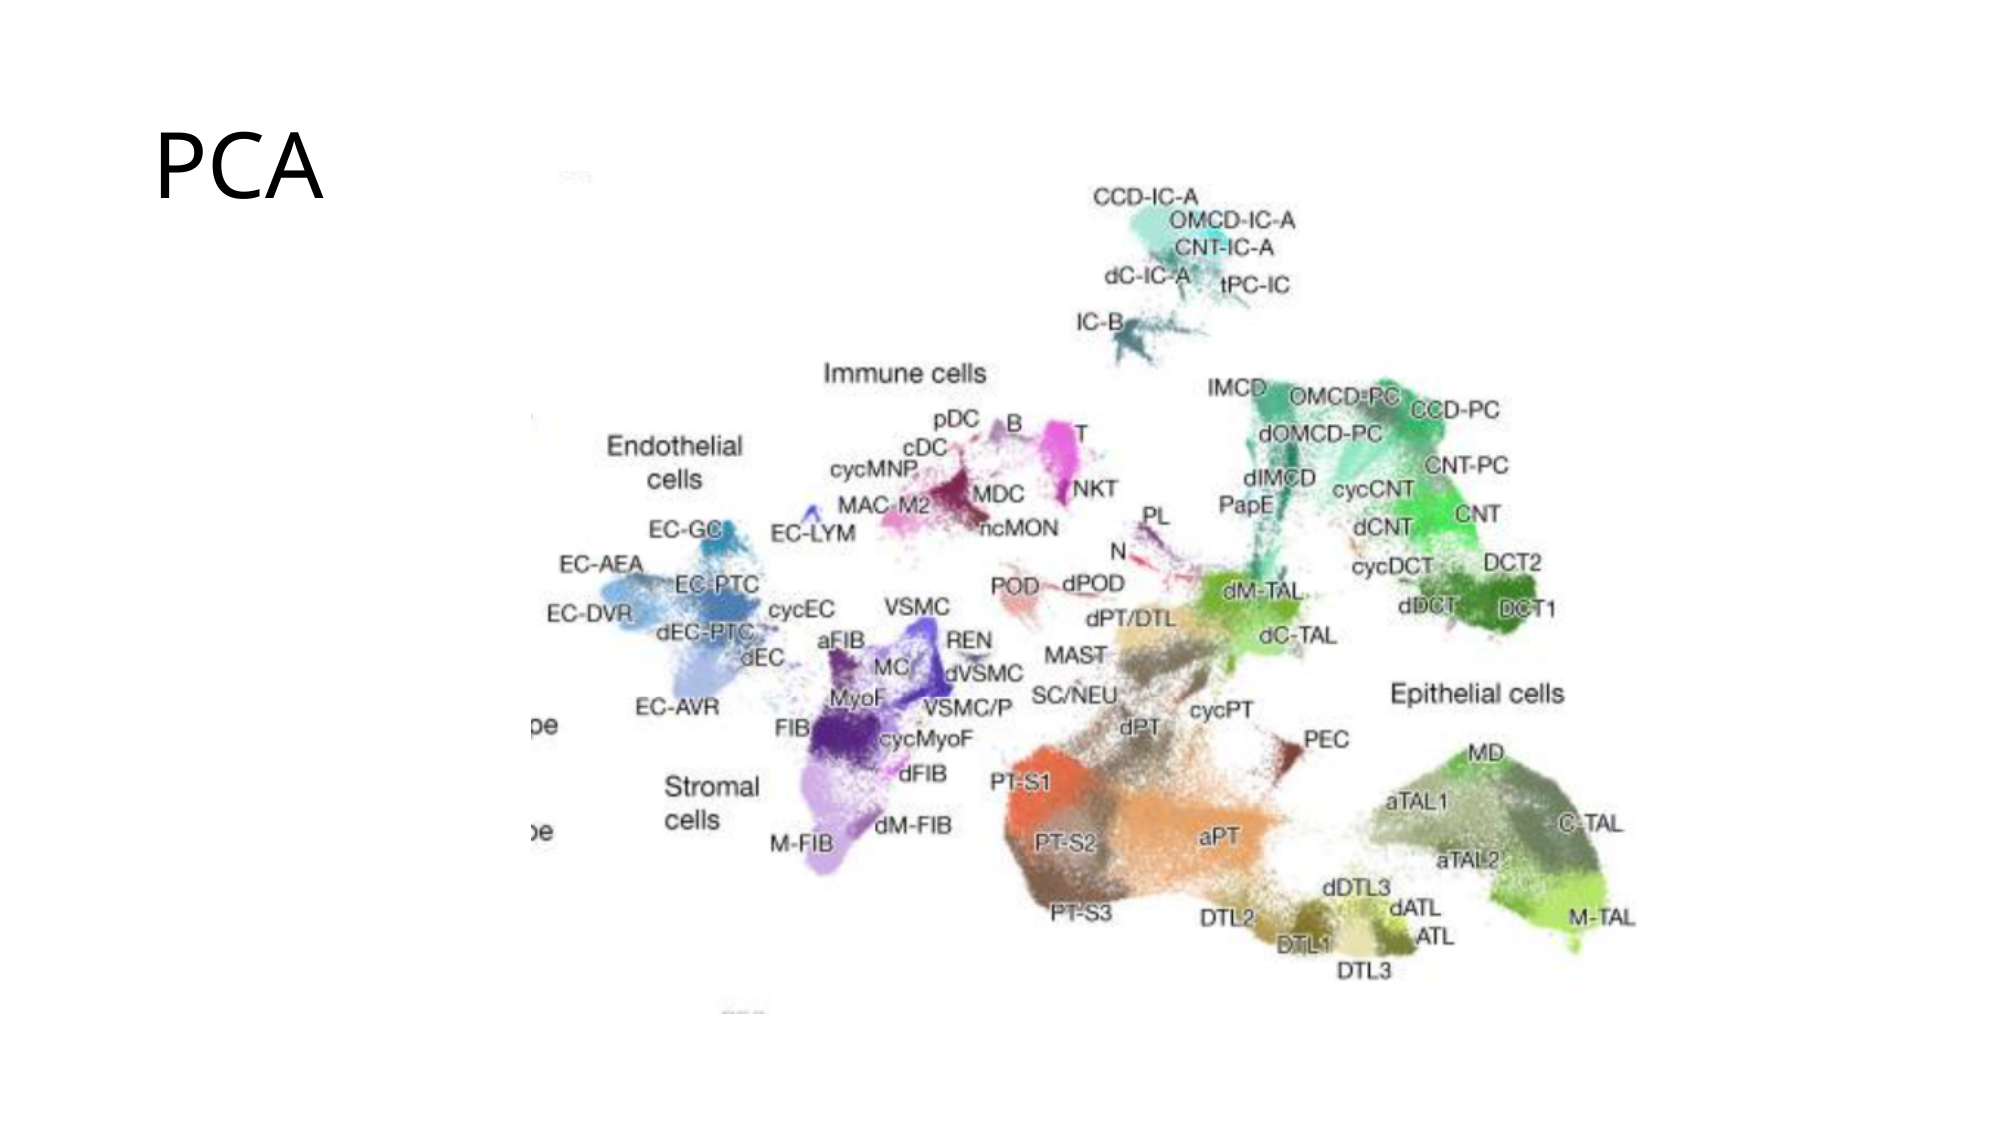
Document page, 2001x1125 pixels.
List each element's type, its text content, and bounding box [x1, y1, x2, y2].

title PCA [137, 59, 1863, 278]
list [531, 171, 1637, 1014]
